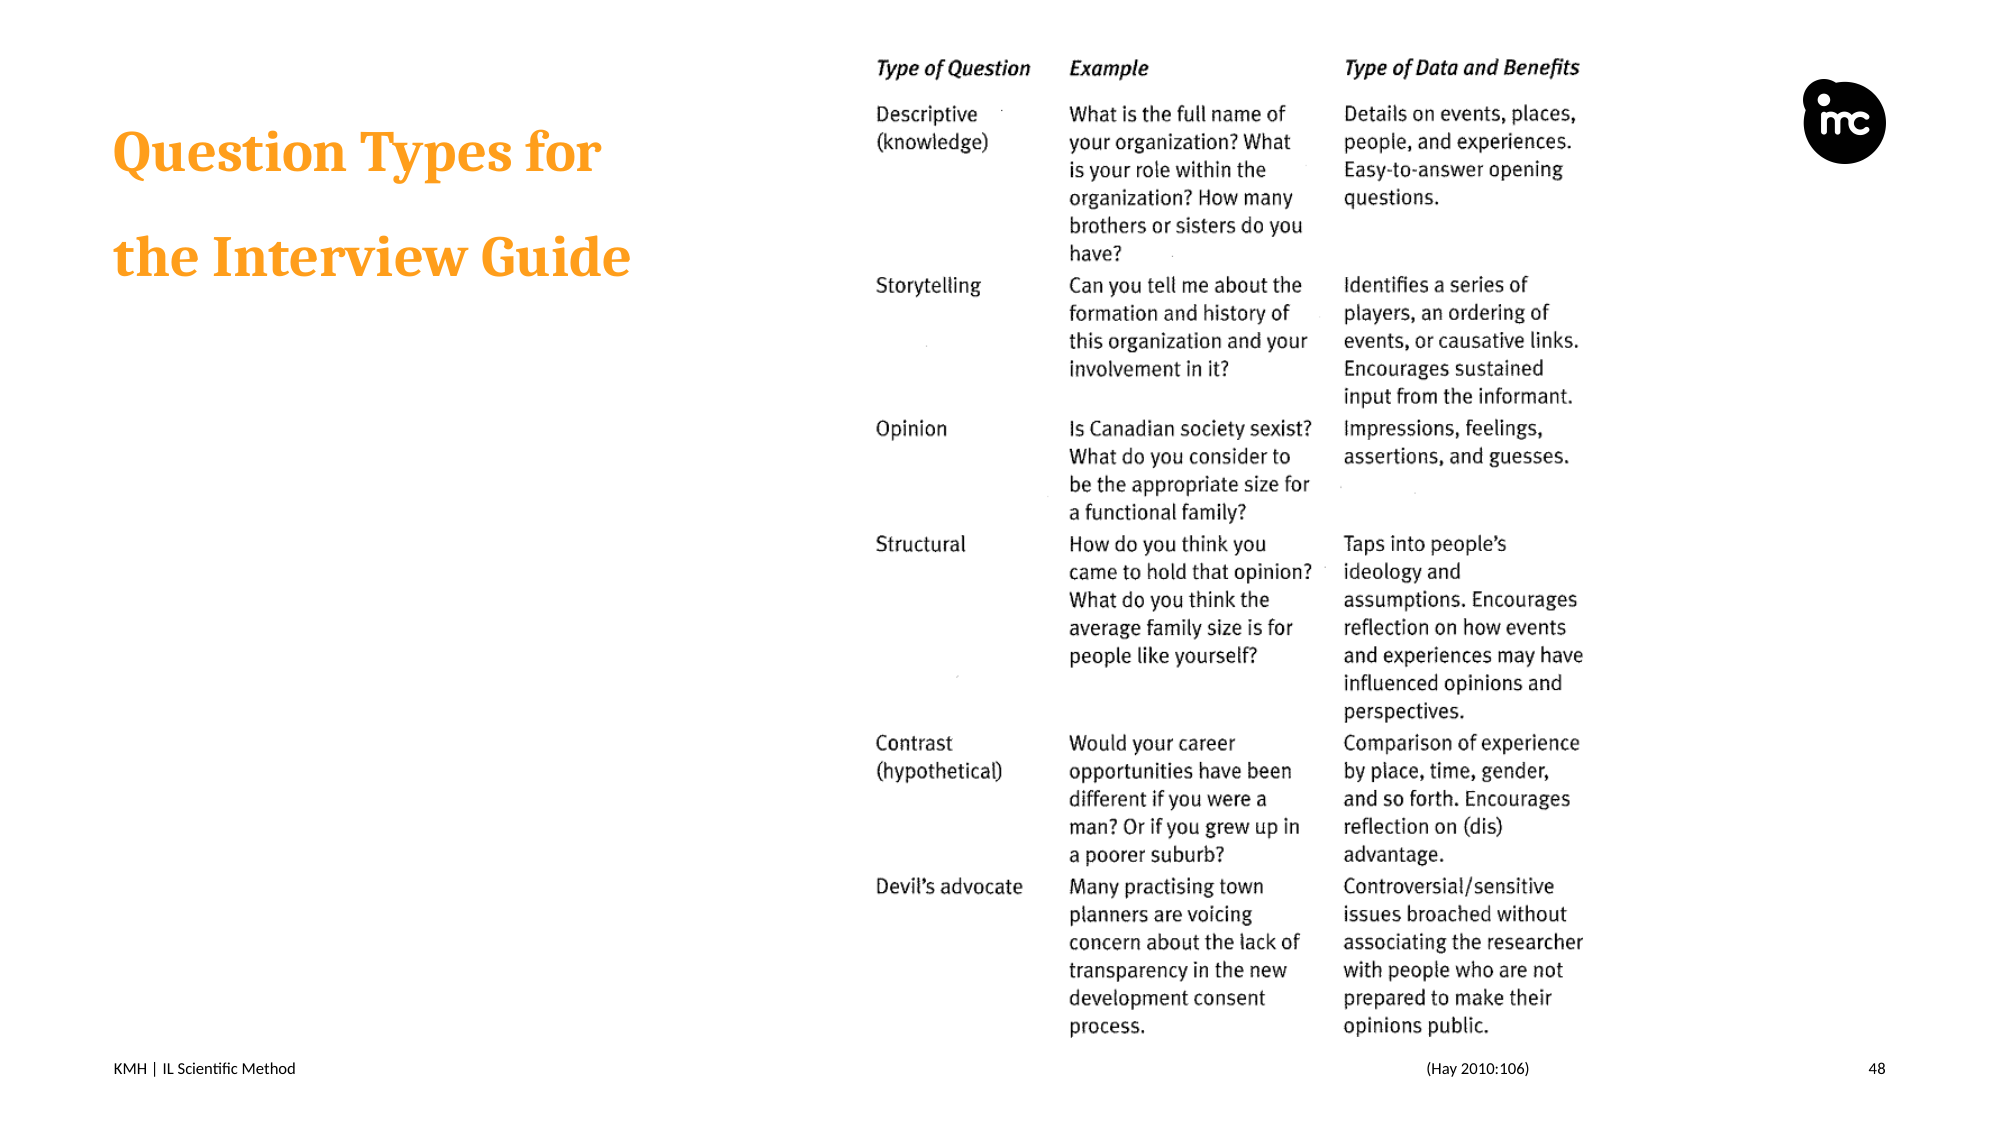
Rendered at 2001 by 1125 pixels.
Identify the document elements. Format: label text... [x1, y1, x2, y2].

slide_number (Hay 2010:106) [1177, 1056, 1780, 1080]
title Question Types for the Interview Guide [114, 78, 671, 209]
picture [862, 45, 1592, 1047]
picture [1803, 79, 1886, 164]
footer KMH | IL Scientific Method [114, 1056, 953, 1080]
slide_number 48 [1803, 1056, 1886, 1080]
